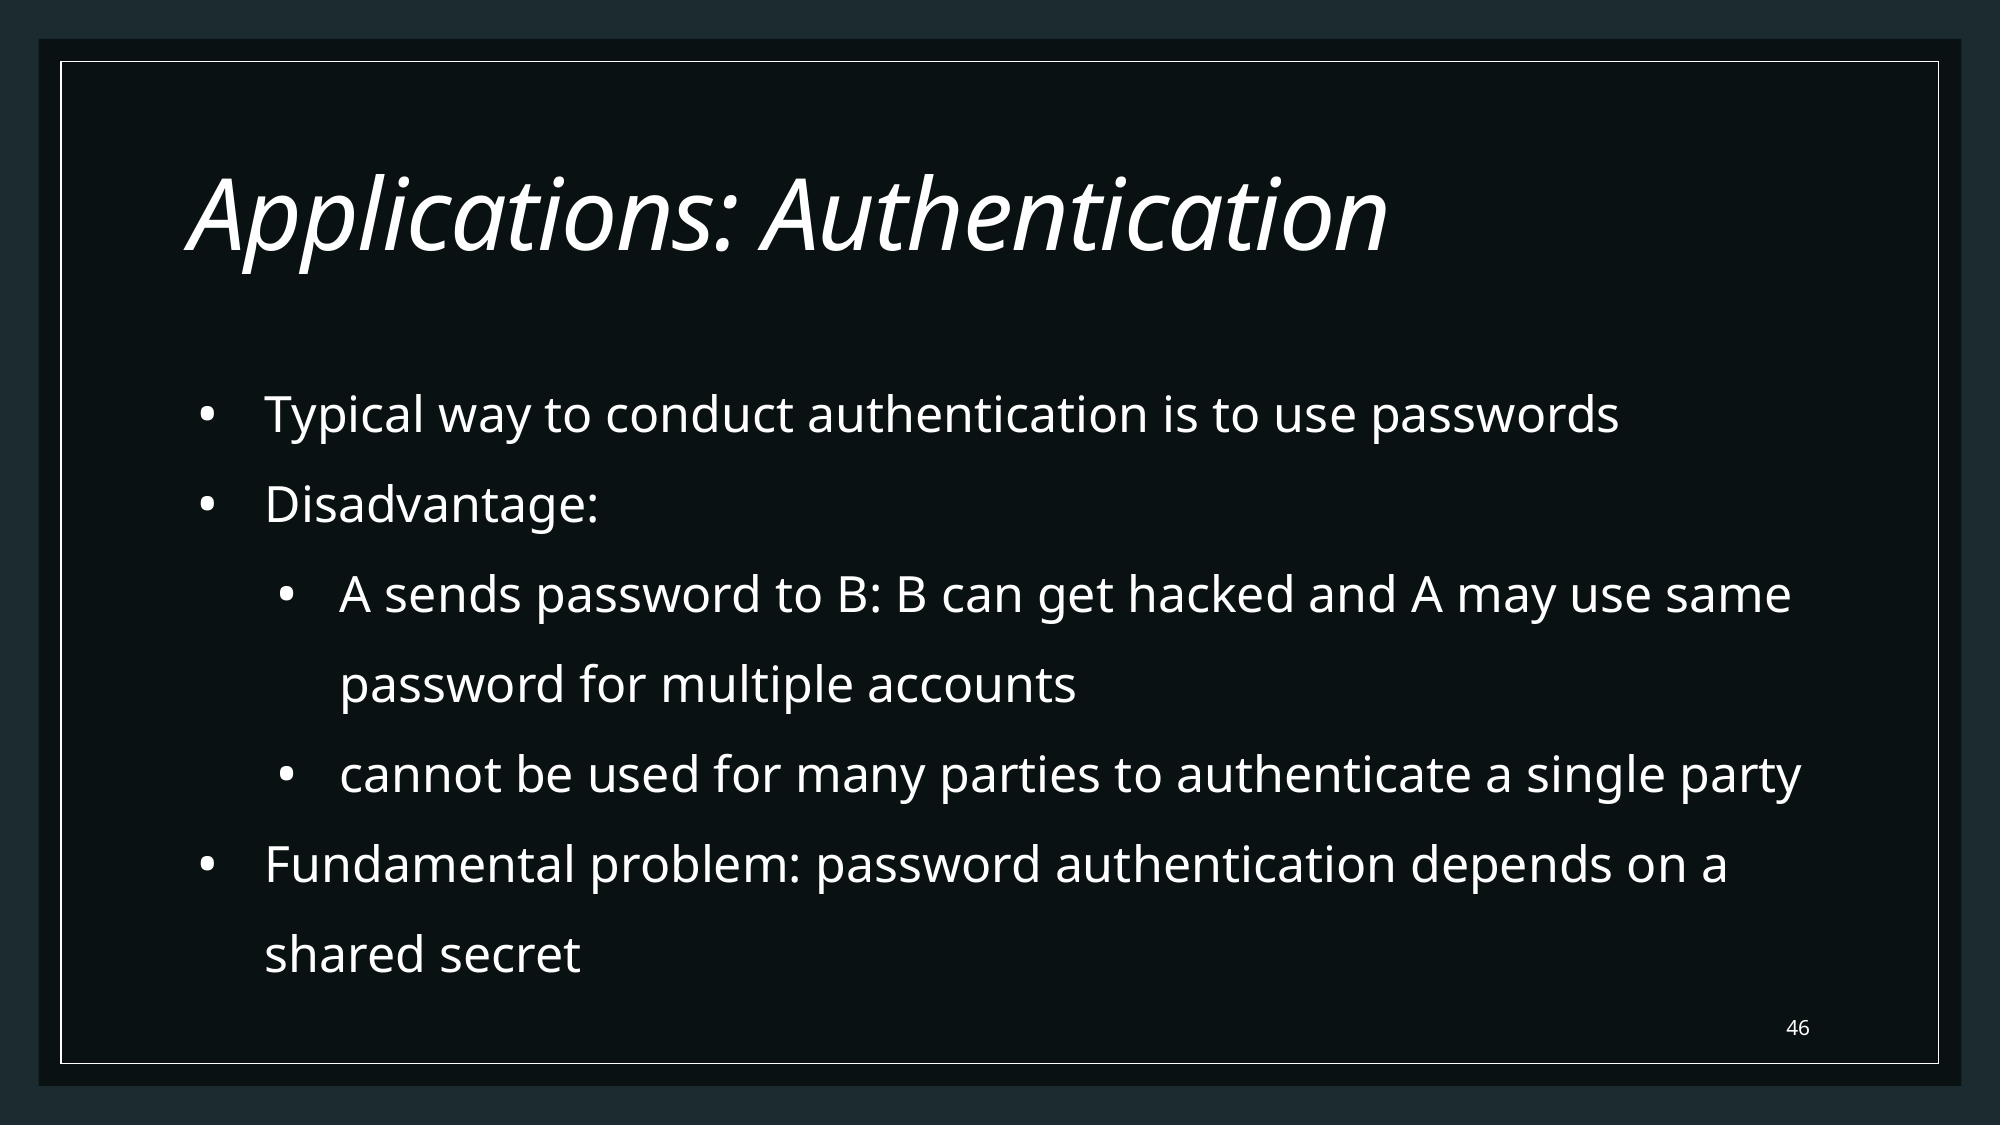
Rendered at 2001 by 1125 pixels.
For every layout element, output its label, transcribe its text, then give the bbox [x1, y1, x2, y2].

slide_number 46 [1687, 990, 1825, 1050]
list Typical way to conduct authentication is to use passwords Disadvantage: A sends password to B: B can get hacked and A may use same password for multiple accounts cannot be used for many parties to authenticate a single party Fundamental problem: password authentication depends on a shared secret [174, 345, 1825, 977]
title Applications: Authentication [174, 105, 1825, 331]
